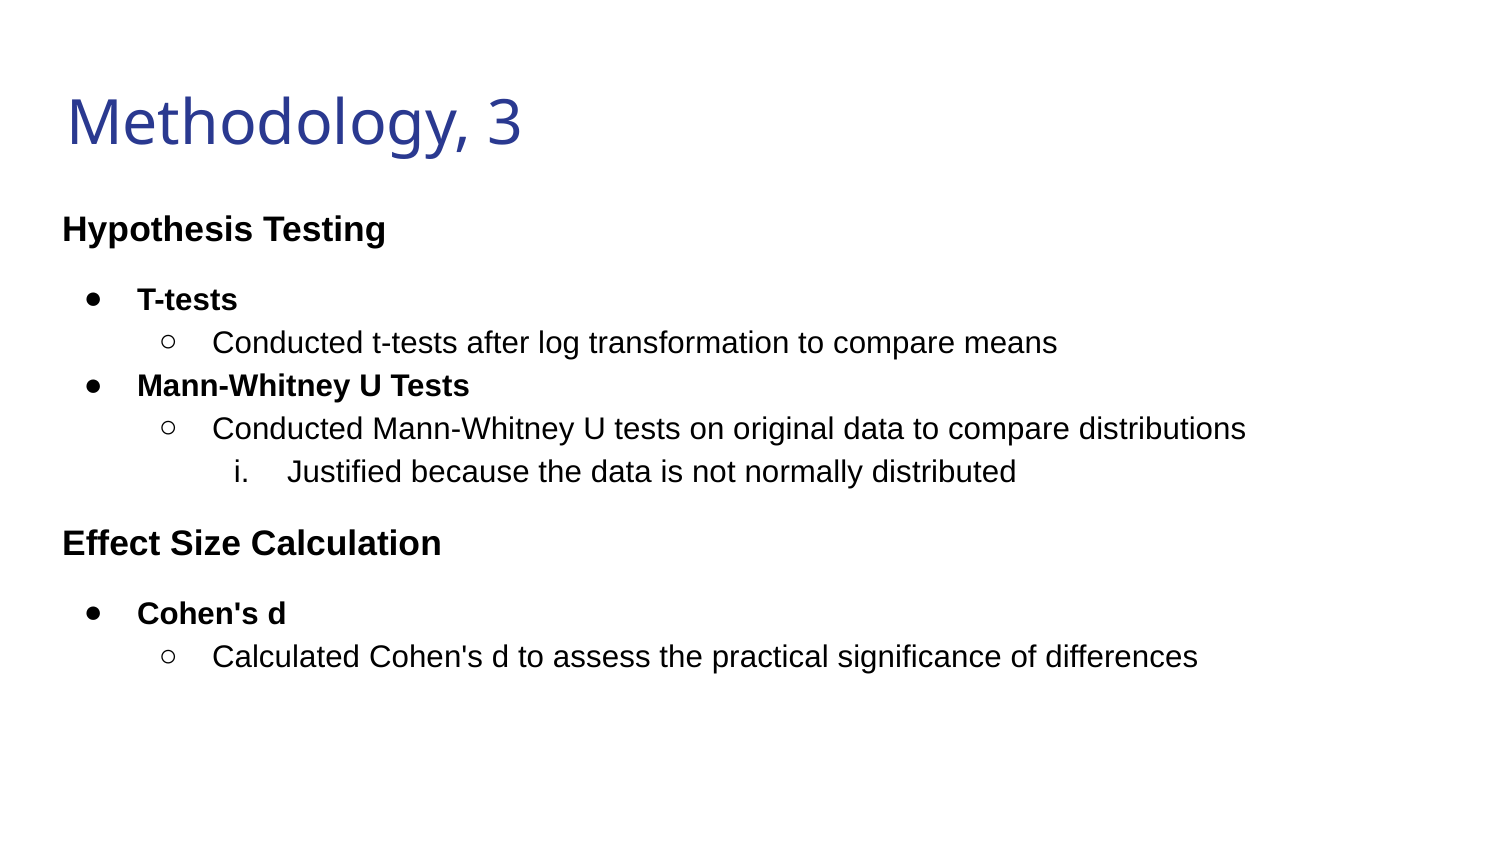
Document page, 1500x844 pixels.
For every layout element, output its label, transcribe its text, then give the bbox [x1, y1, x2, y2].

title Methodology, 3 [51, 67, 1449, 167]
text_box Hypothesis Testing T-tests Conducted t-tests after log transformation to compare means Mann-Whitney U Tests Conducted Mann-Whitney U tests on original data to compare distributions Justified because the data is not normally distributed Effect Size Calculation Cohen's d Calculated Cohen's d to assess the practical significance of differences [47, 184, 1472, 818]
